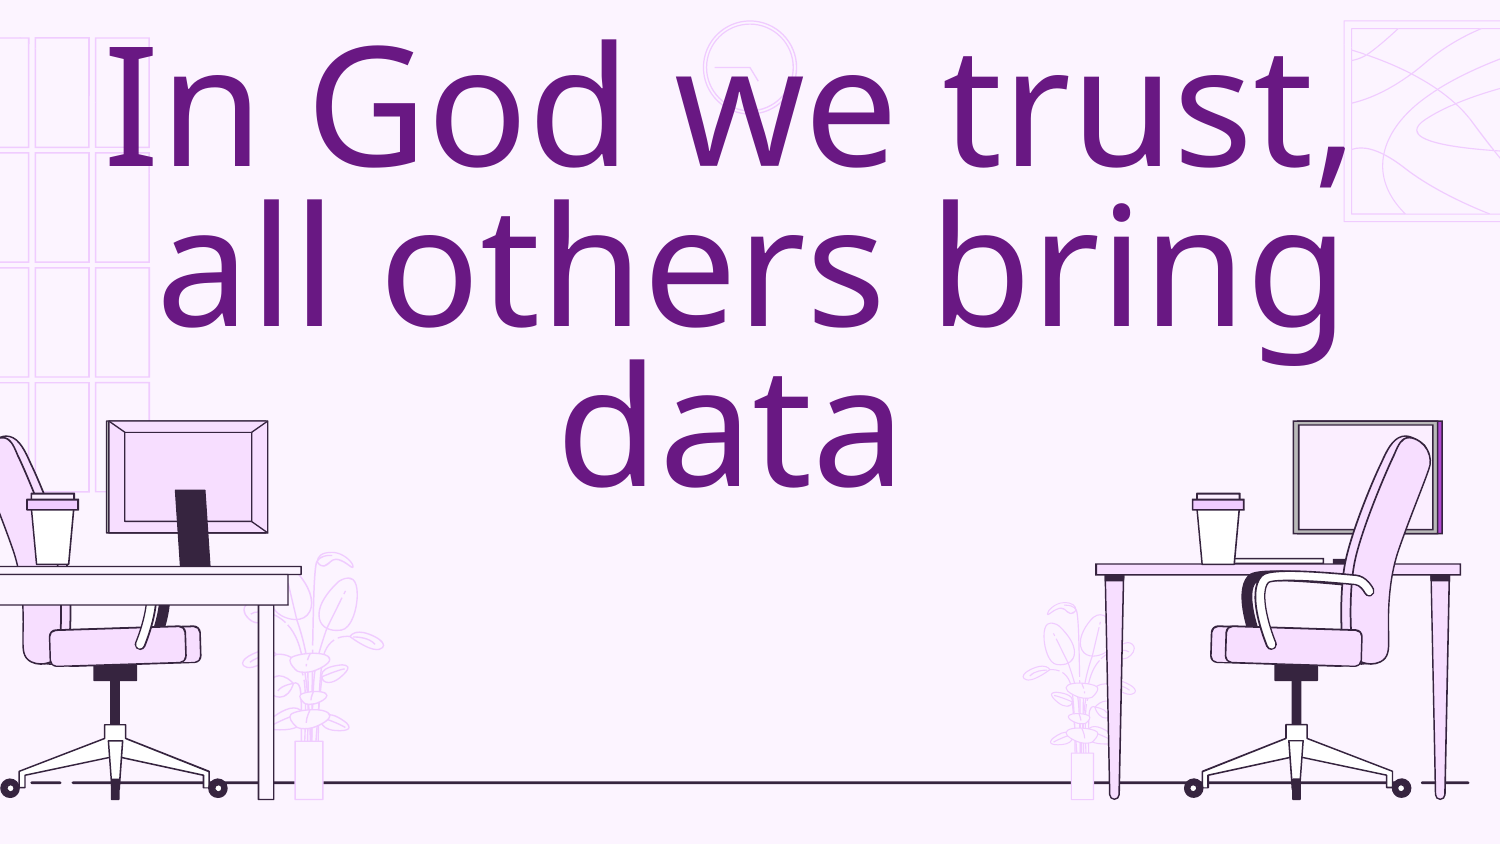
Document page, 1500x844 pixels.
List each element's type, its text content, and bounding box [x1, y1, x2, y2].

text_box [1094, 420, 1462, 801]
title In God we trust, all others bring data [45, 72, 1418, 485]
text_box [307, 551, 389, 801]
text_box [1019, 601, 1089, 801]
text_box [0, 420, 302, 801]
